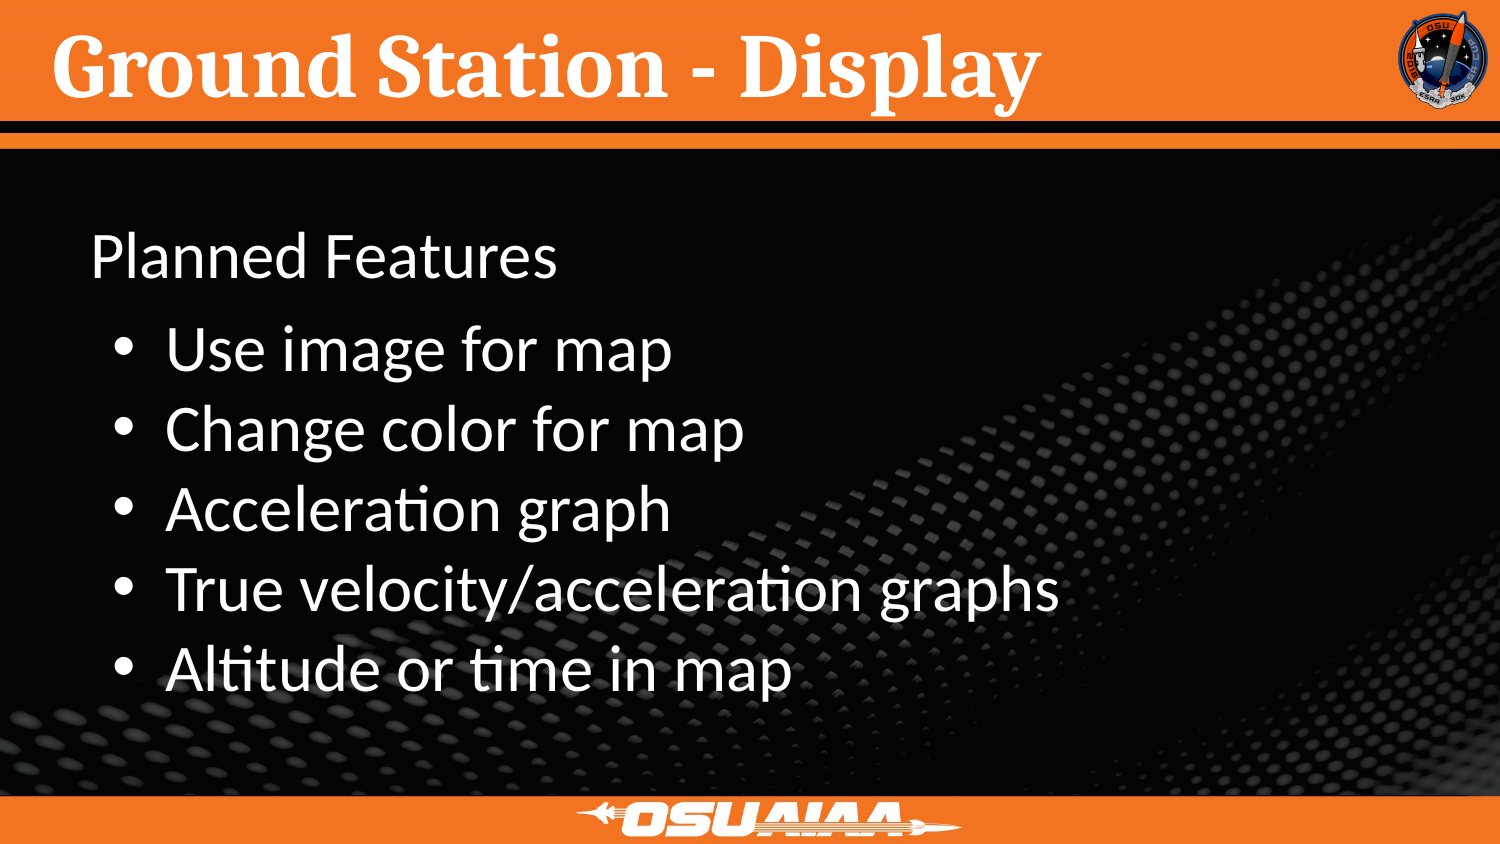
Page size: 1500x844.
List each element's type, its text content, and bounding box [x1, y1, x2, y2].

picture [0, 0, 1500, 844]
title Ground Station - Display [37, 9, 1113, 113]
list Planned Features Use image for map Change color for map Acceleration graph True velocity/acceleration graphs Altitude or time in map [75, 196, 1425, 754]
